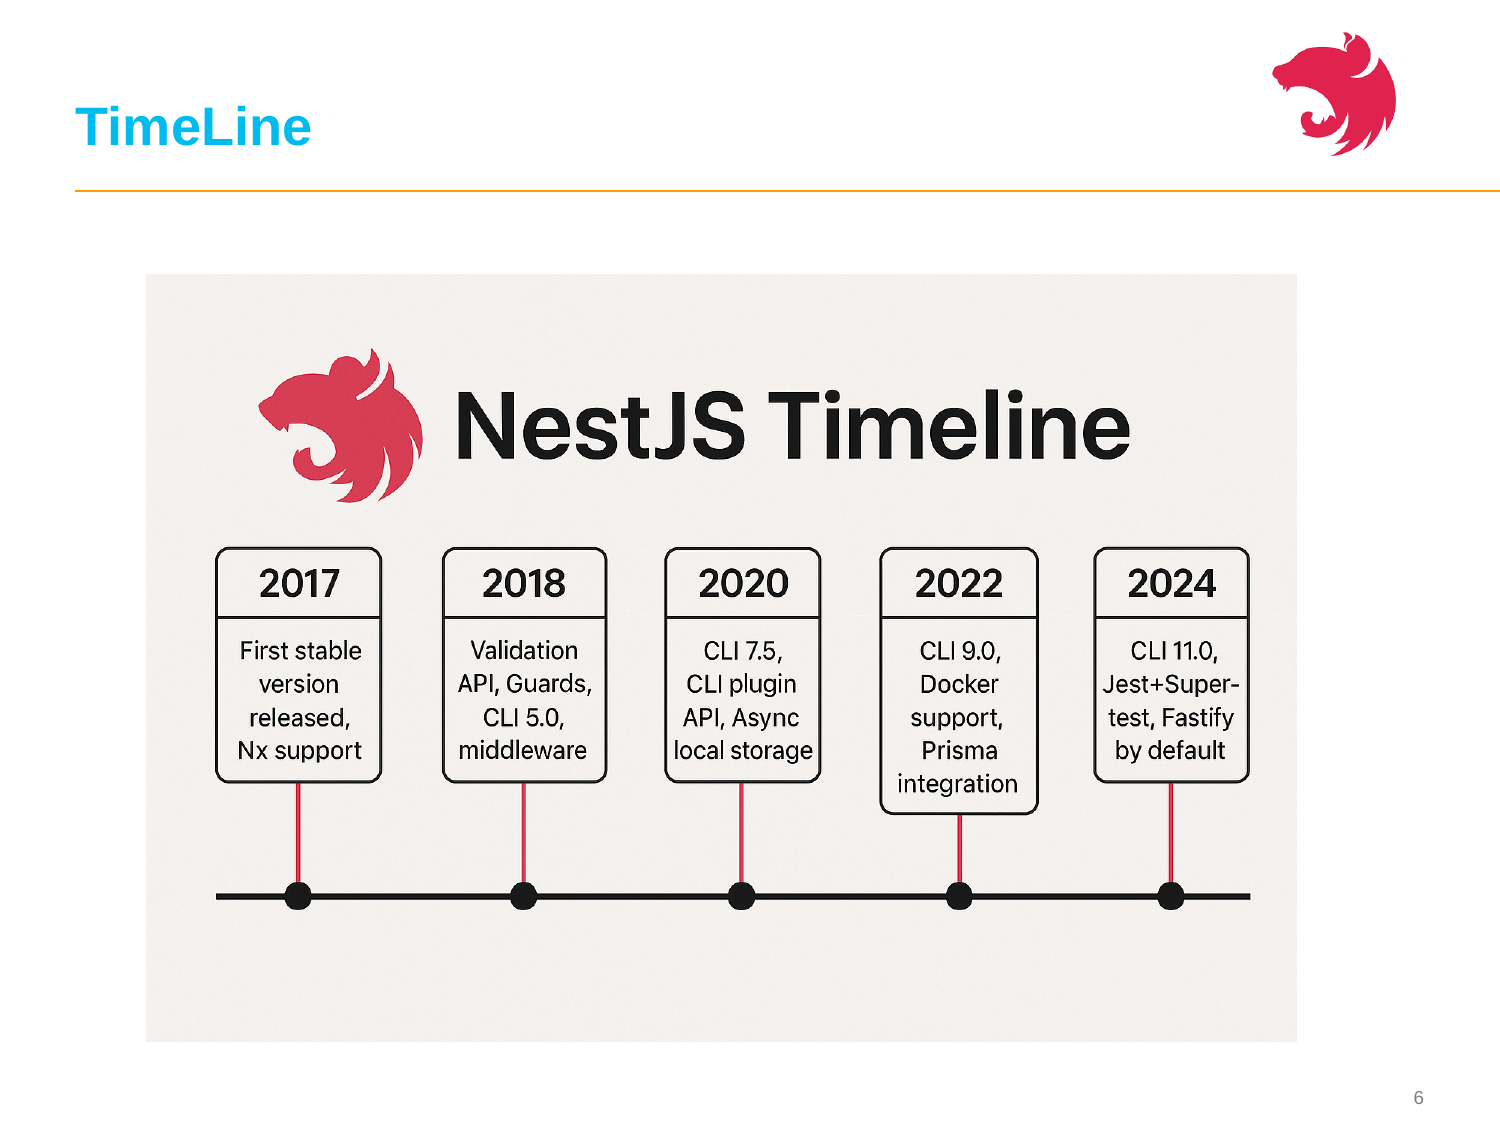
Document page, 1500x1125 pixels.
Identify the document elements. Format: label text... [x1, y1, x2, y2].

picture [146, 274, 1297, 1042]
title TimeLine [75, 27, 1422, 157]
